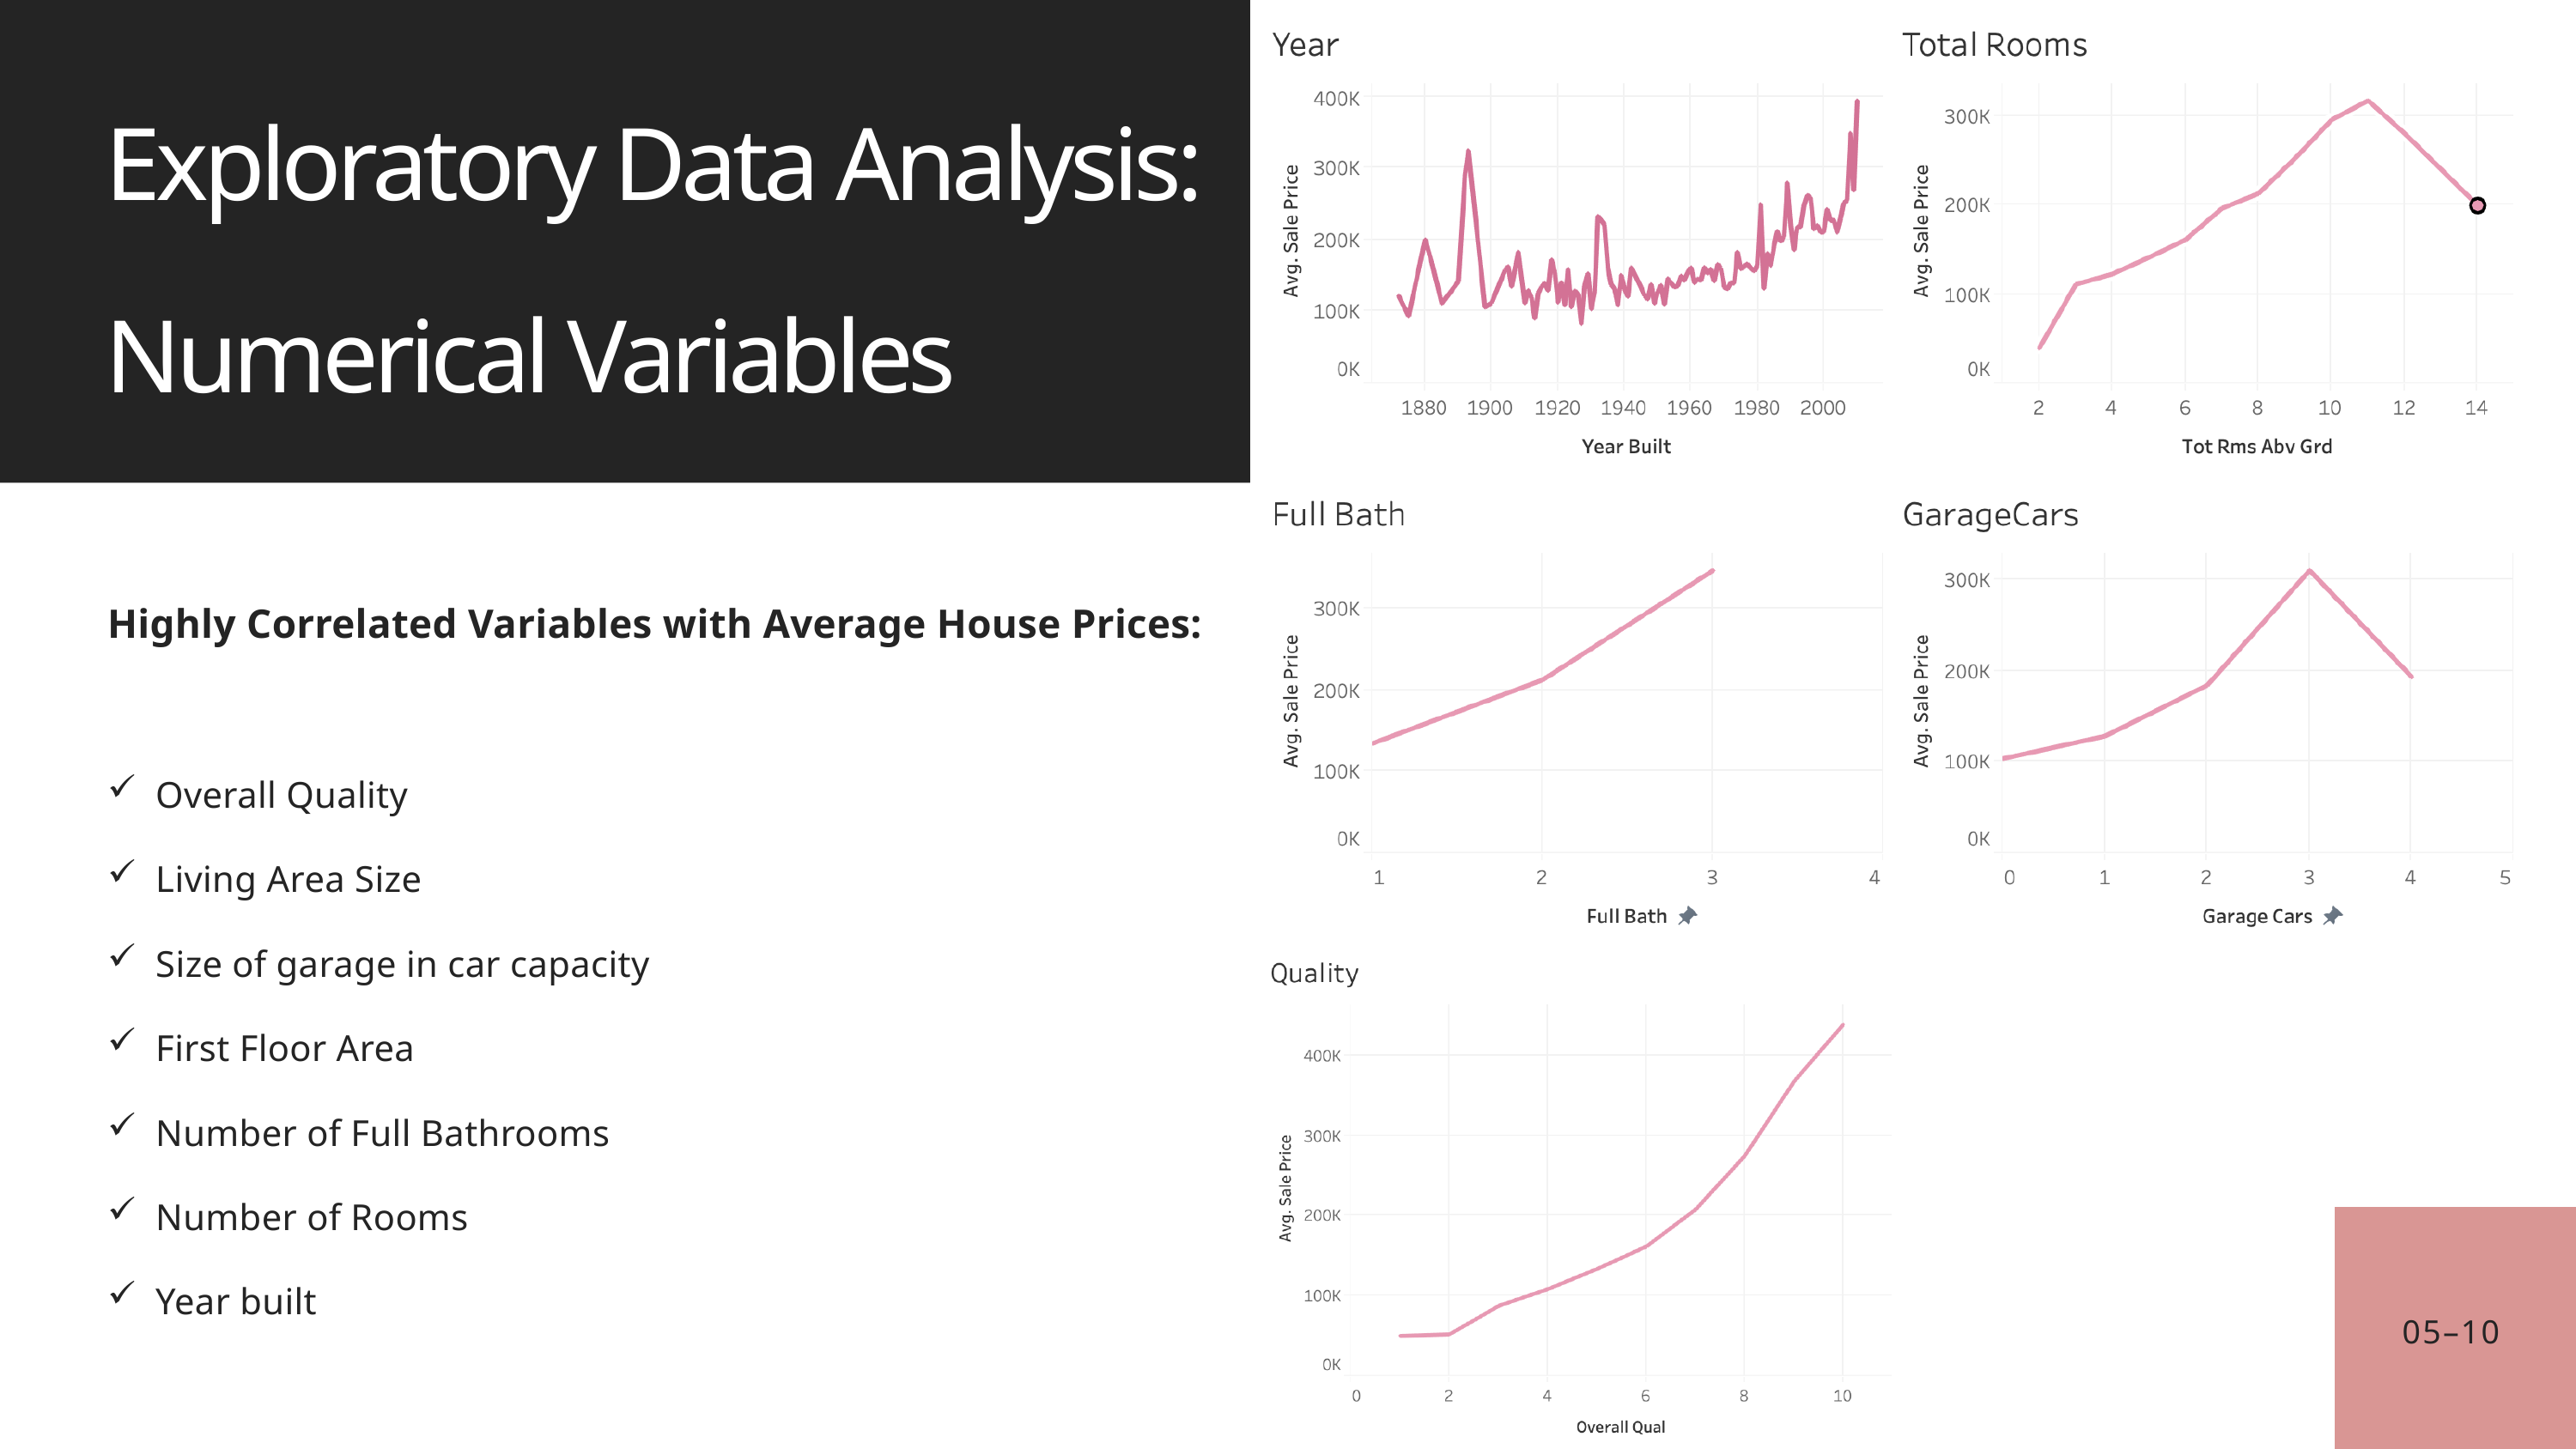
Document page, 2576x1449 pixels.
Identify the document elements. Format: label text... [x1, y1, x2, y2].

picture [1250, 0, 2523, 1449]
text_box [0, 0, 1249, 483]
text_box Highly Correlated Variables with Average House Prices: Overall Quality Living Area Size Size of garage in car capacity First Floor Area Number of Full Bathrooms Number of Rooms Year built [107, 597, 1251, 1449]
text_box Exploratory Data Analysis: Numerical Variables [105, 110, 1246, 414]
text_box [2334, 1207, 2576, 1449]
